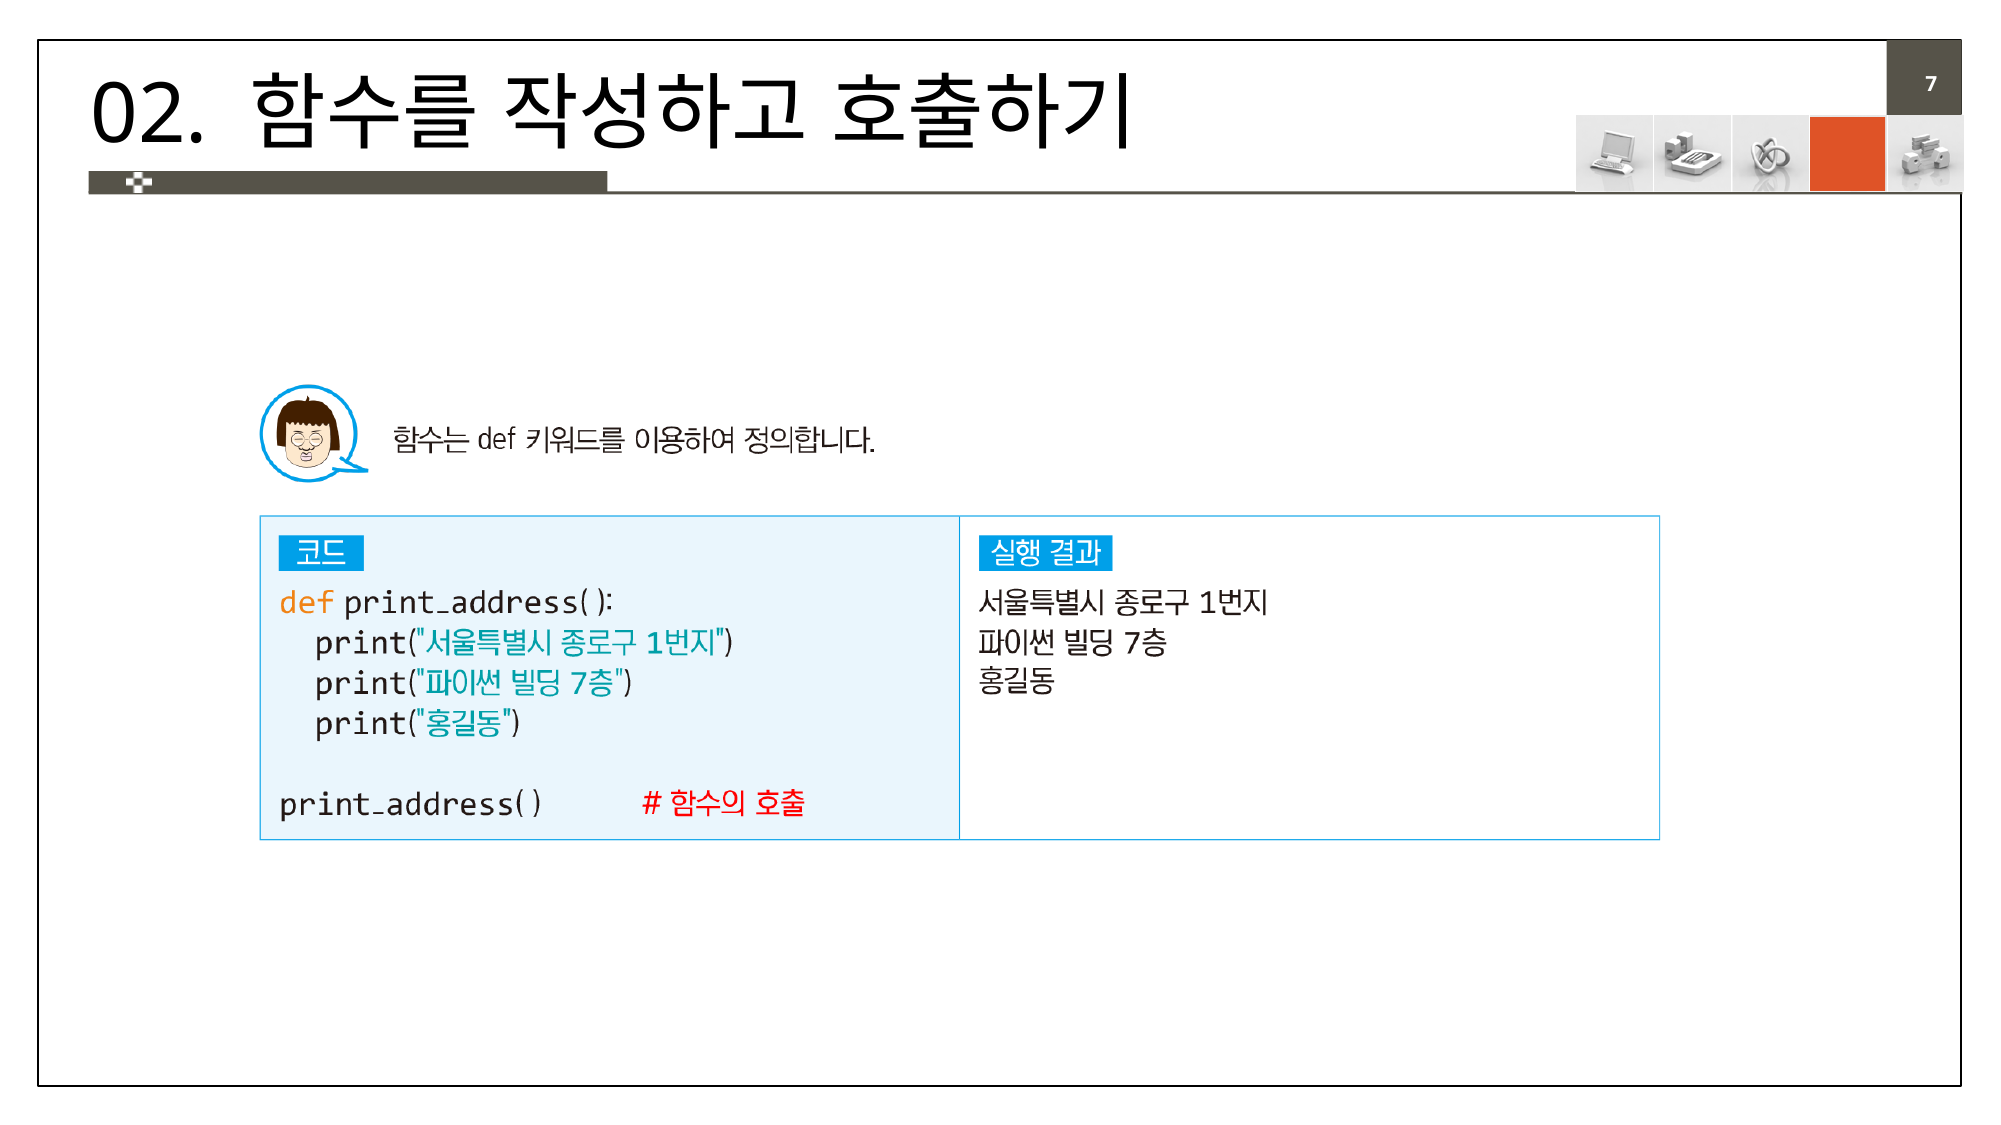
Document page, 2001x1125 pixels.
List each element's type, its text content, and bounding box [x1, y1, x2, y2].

title 02. 함수를 작성하고 호출하기 [76, 62, 1808, 208]
picture [215, 349, 1711, 877]
picture [1808, 114, 1964, 192]
